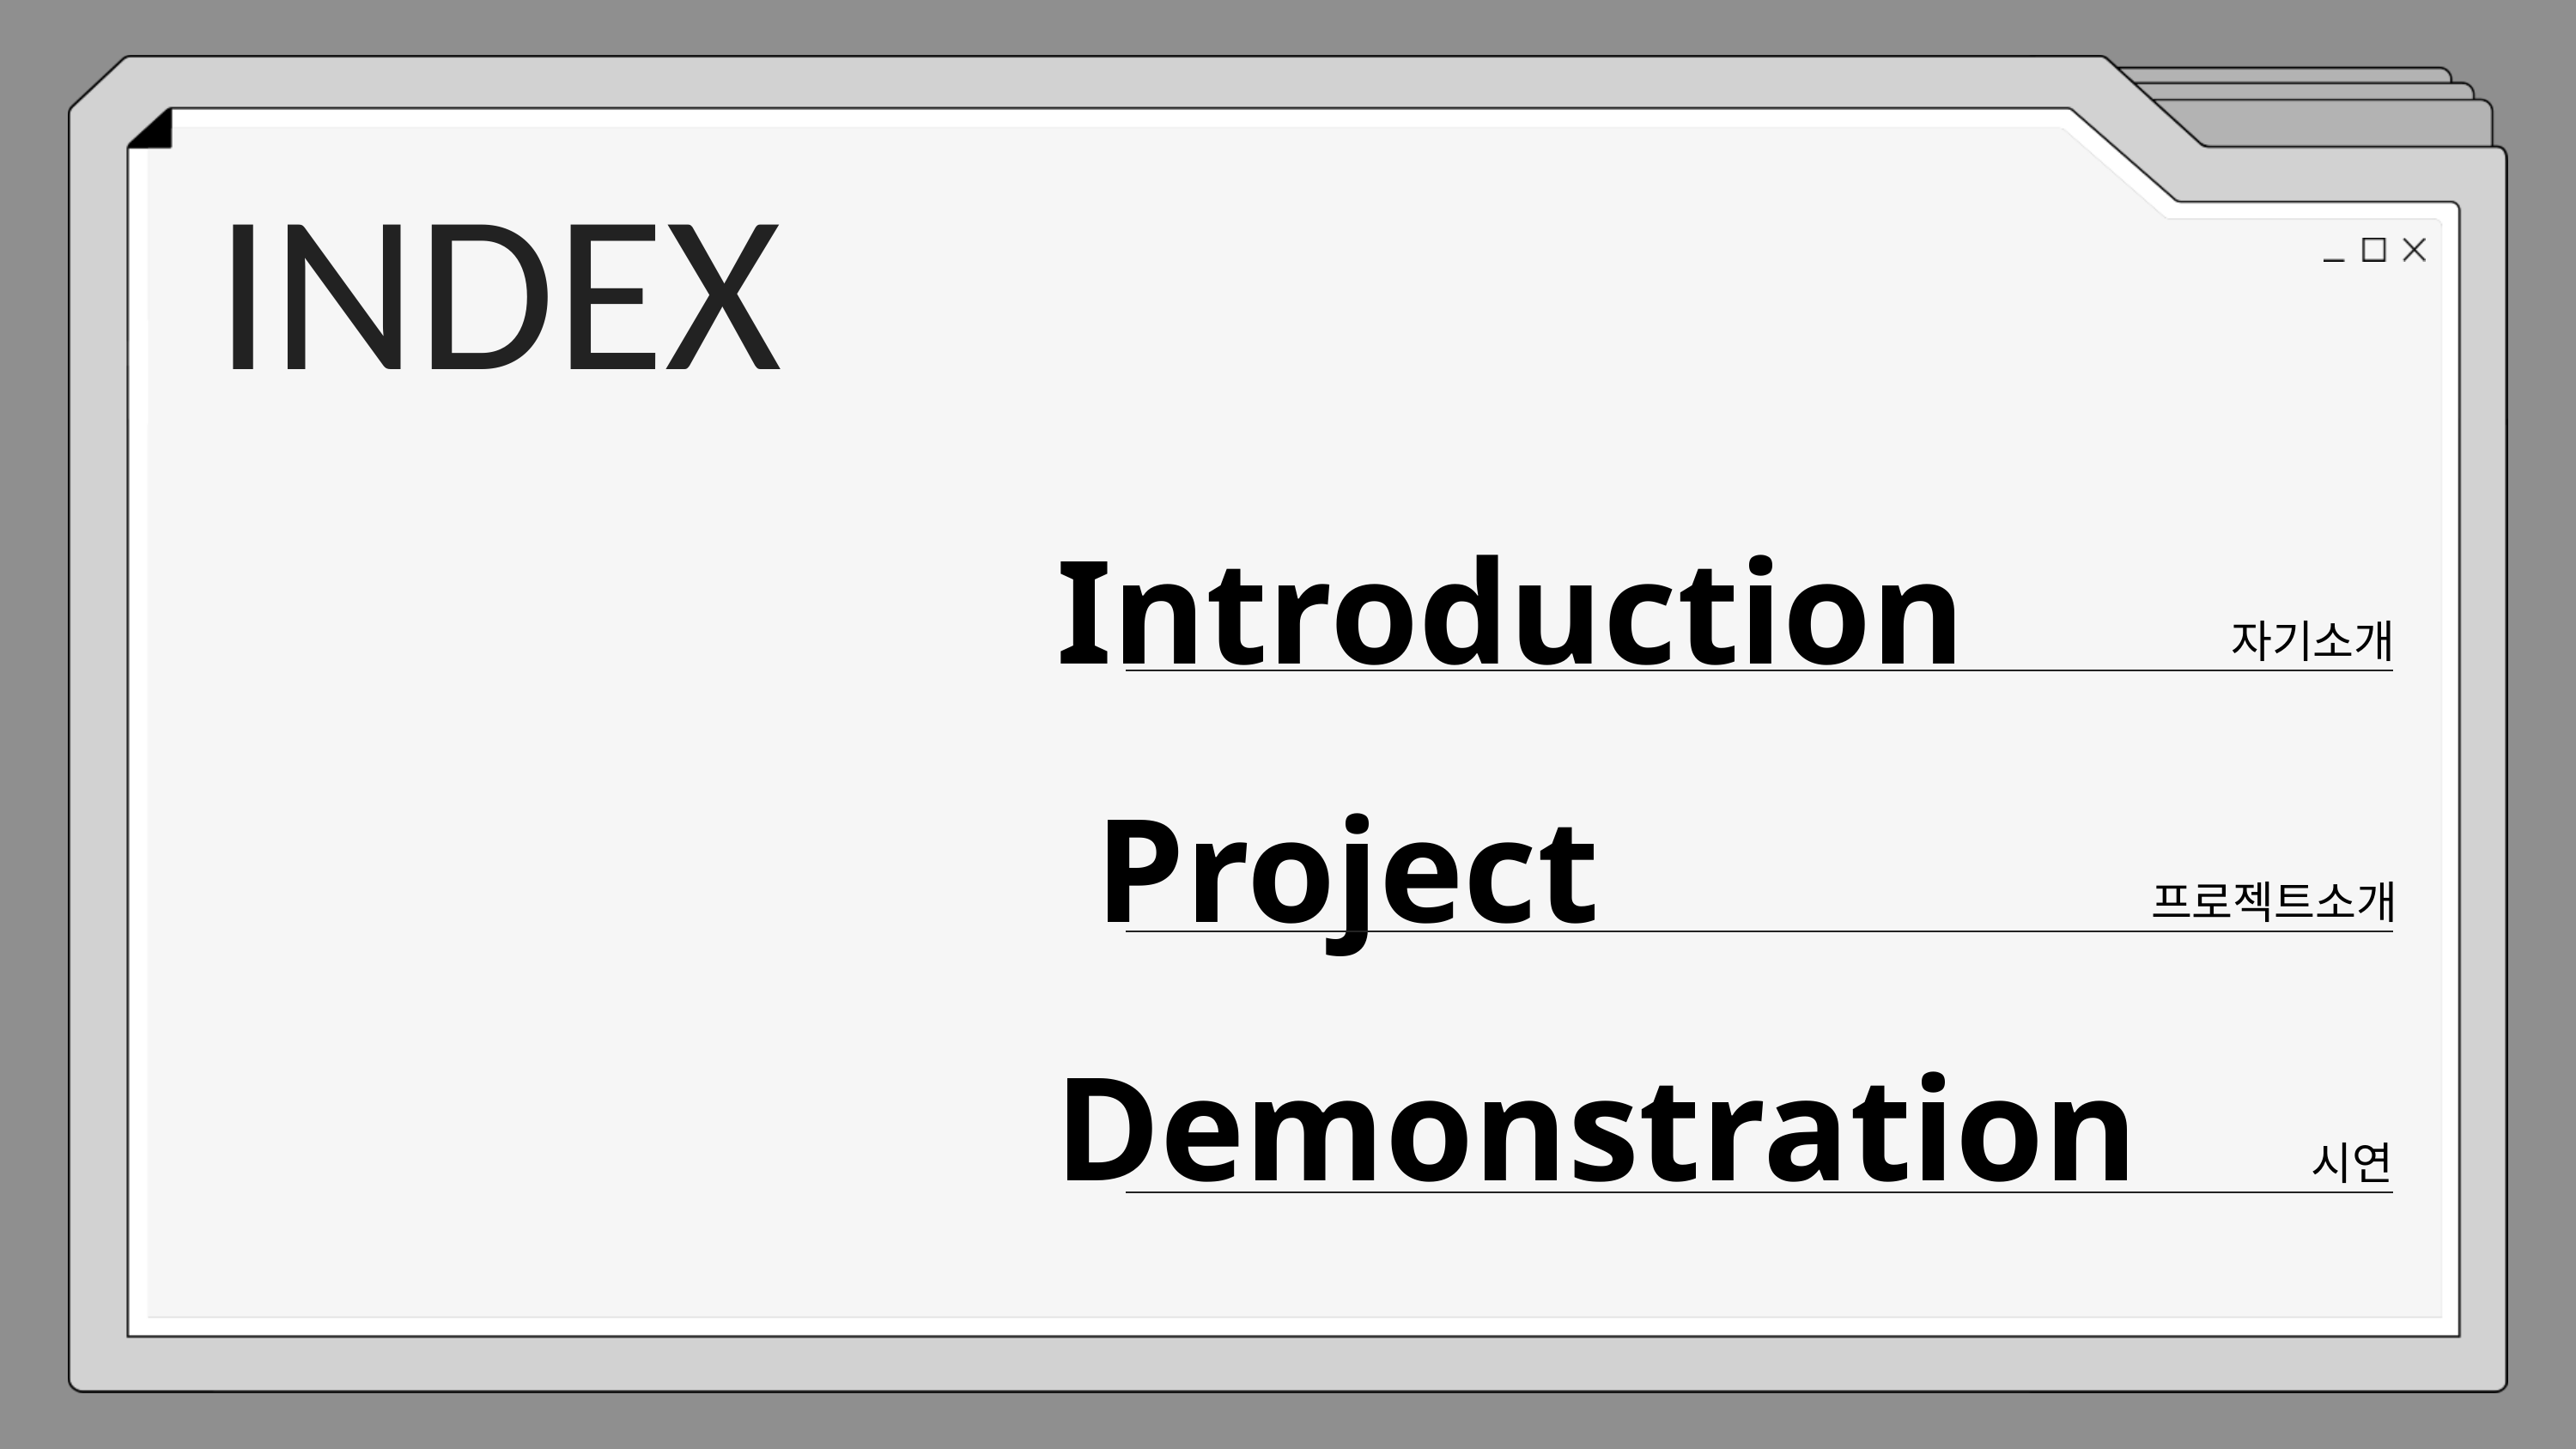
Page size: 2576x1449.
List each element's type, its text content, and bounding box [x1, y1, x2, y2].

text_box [1105, 1031, 2405, 1218]
picture [68, 55, 2508, 1393]
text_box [1105, 773, 2405, 960]
text_box INDEX [214, 185, 784, 373]
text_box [1105, 513, 2405, 701]
